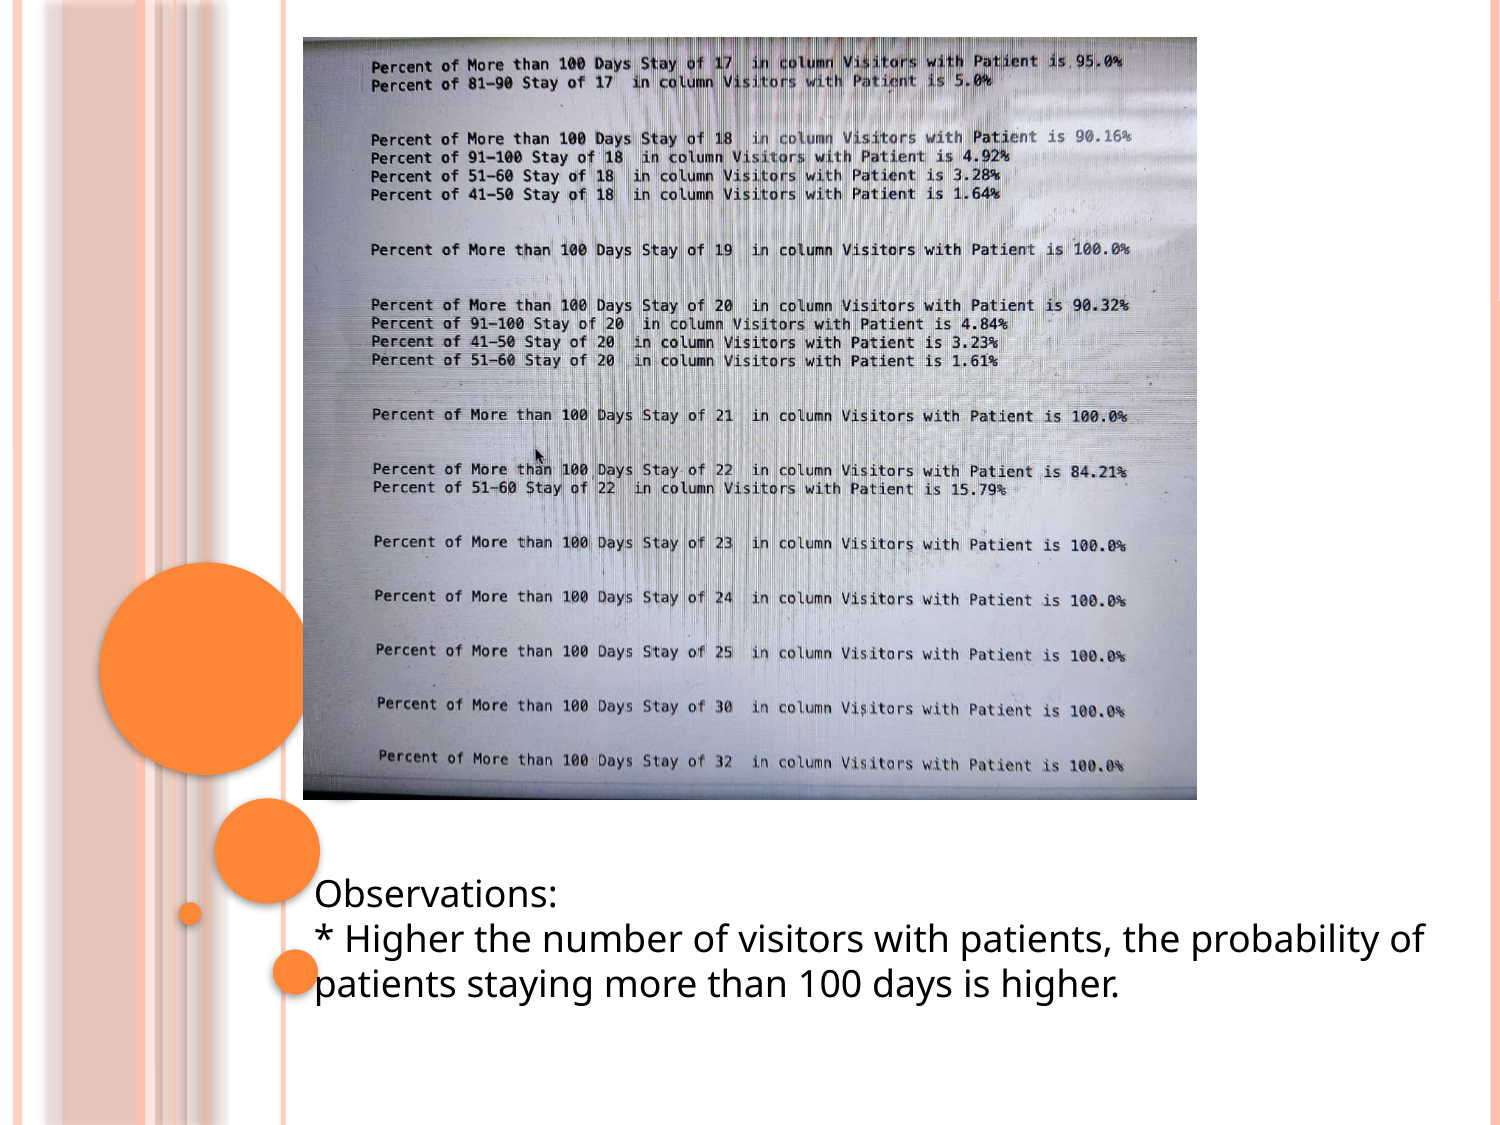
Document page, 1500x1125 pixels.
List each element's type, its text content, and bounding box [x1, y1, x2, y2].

text_box Observations: * Higher the number of visitors with patients, the probability of patients staying more than 100 days is higher. [299, 862, 1450, 1013]
picture [303, 36, 1197, 801]
